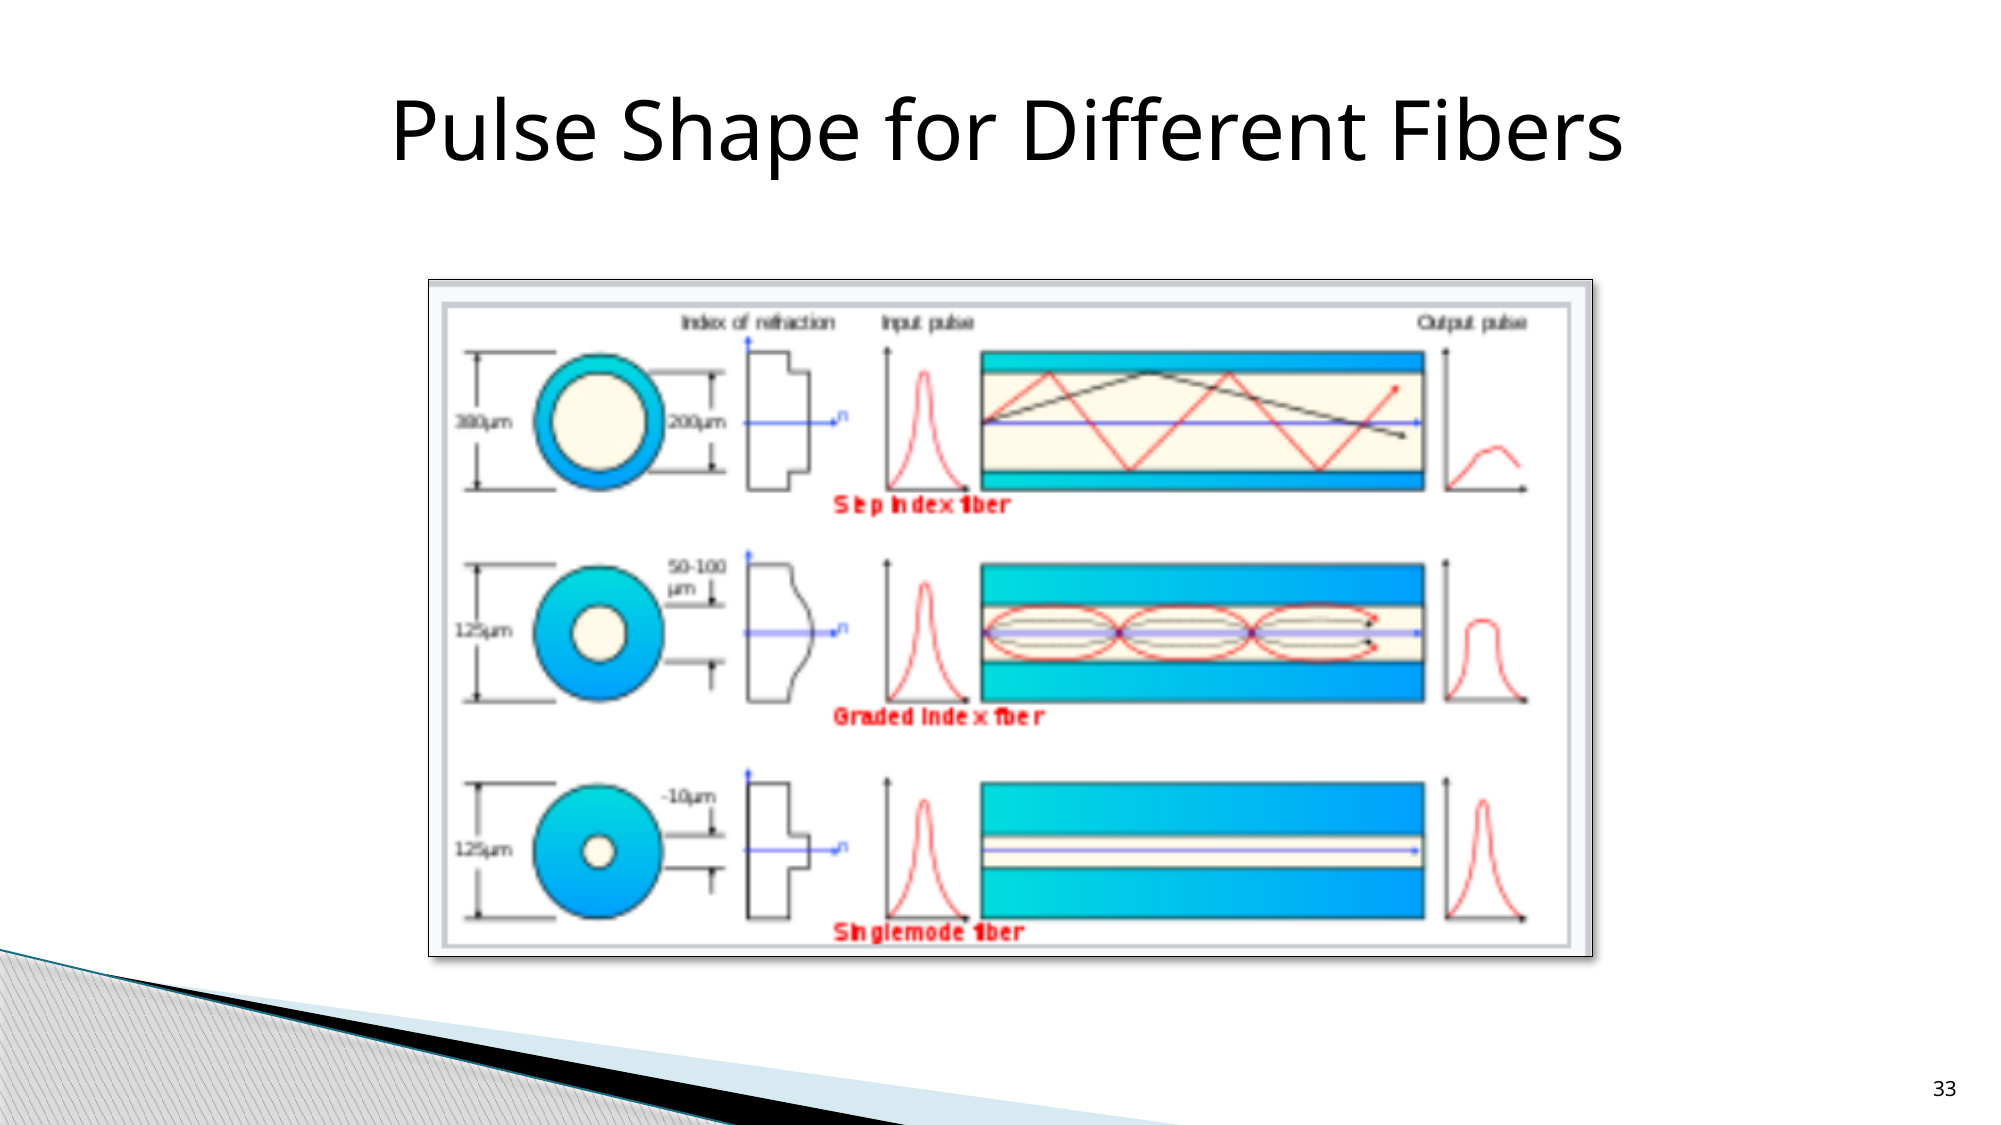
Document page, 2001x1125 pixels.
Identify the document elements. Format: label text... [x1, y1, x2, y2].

text_box Pulse Shape for Different Fibers [223, 69, 1793, 185]
picture [428, 279, 1593, 957]
slide_number 33 [1891, 1051, 1972, 1112]
